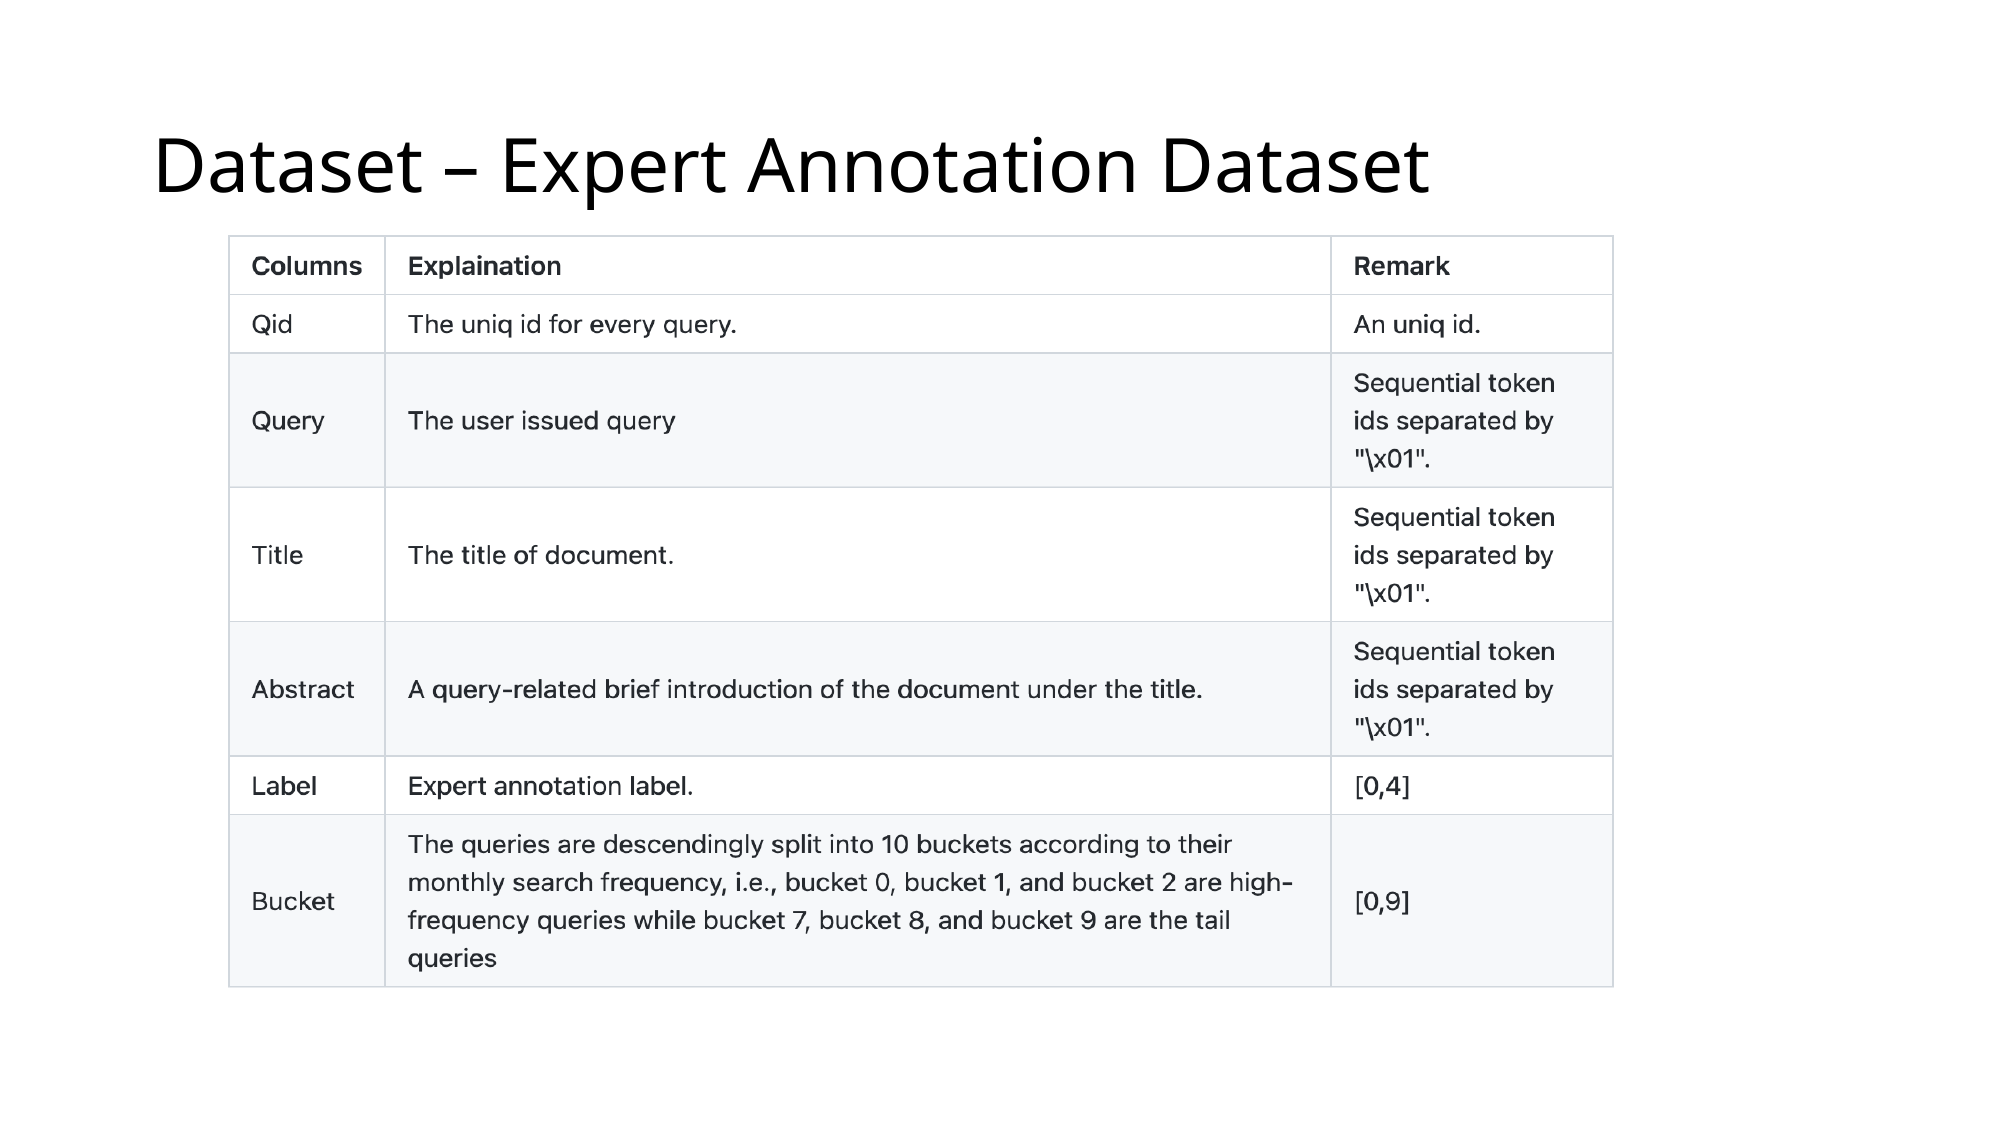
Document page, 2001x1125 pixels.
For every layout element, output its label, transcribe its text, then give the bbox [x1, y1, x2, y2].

title Dataset – Expert Annotation Dataset [137, 59, 1863, 278]
picture [220, 230, 1616, 995]
